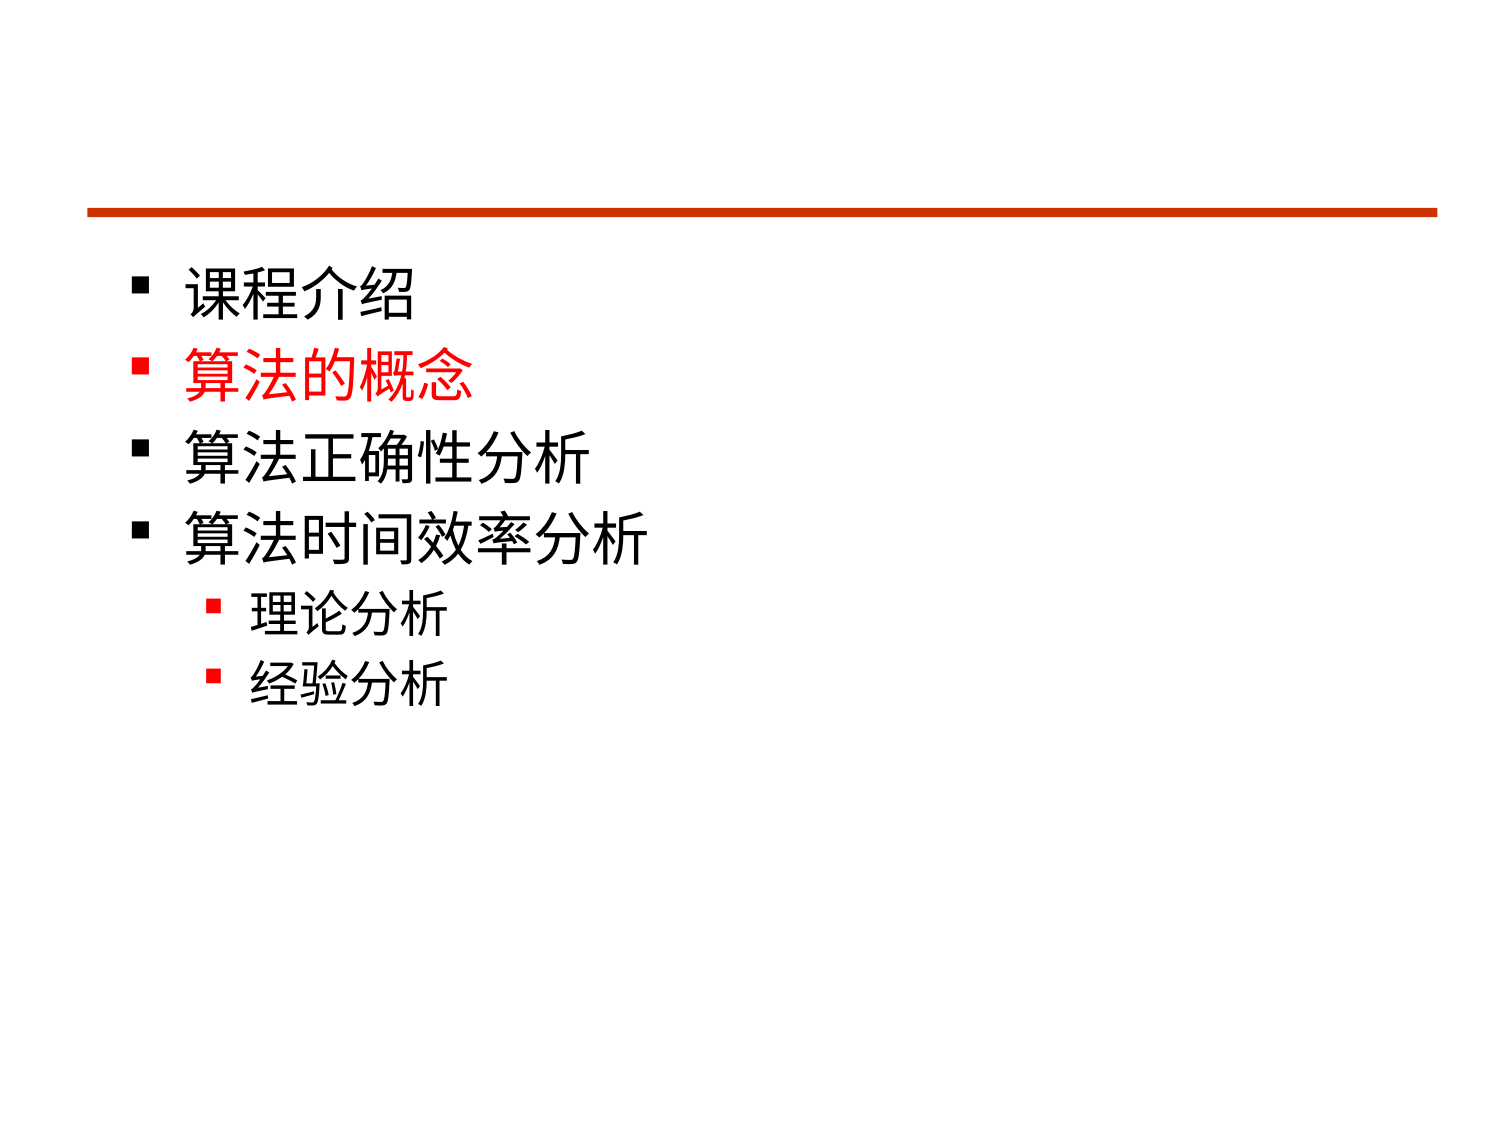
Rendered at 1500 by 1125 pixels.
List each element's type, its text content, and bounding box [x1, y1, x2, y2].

list 课程介绍 算法的概念 算法正确性分析 算法时间效率分析 理论分析 经验分析 [112, 249, 1388, 1000]
